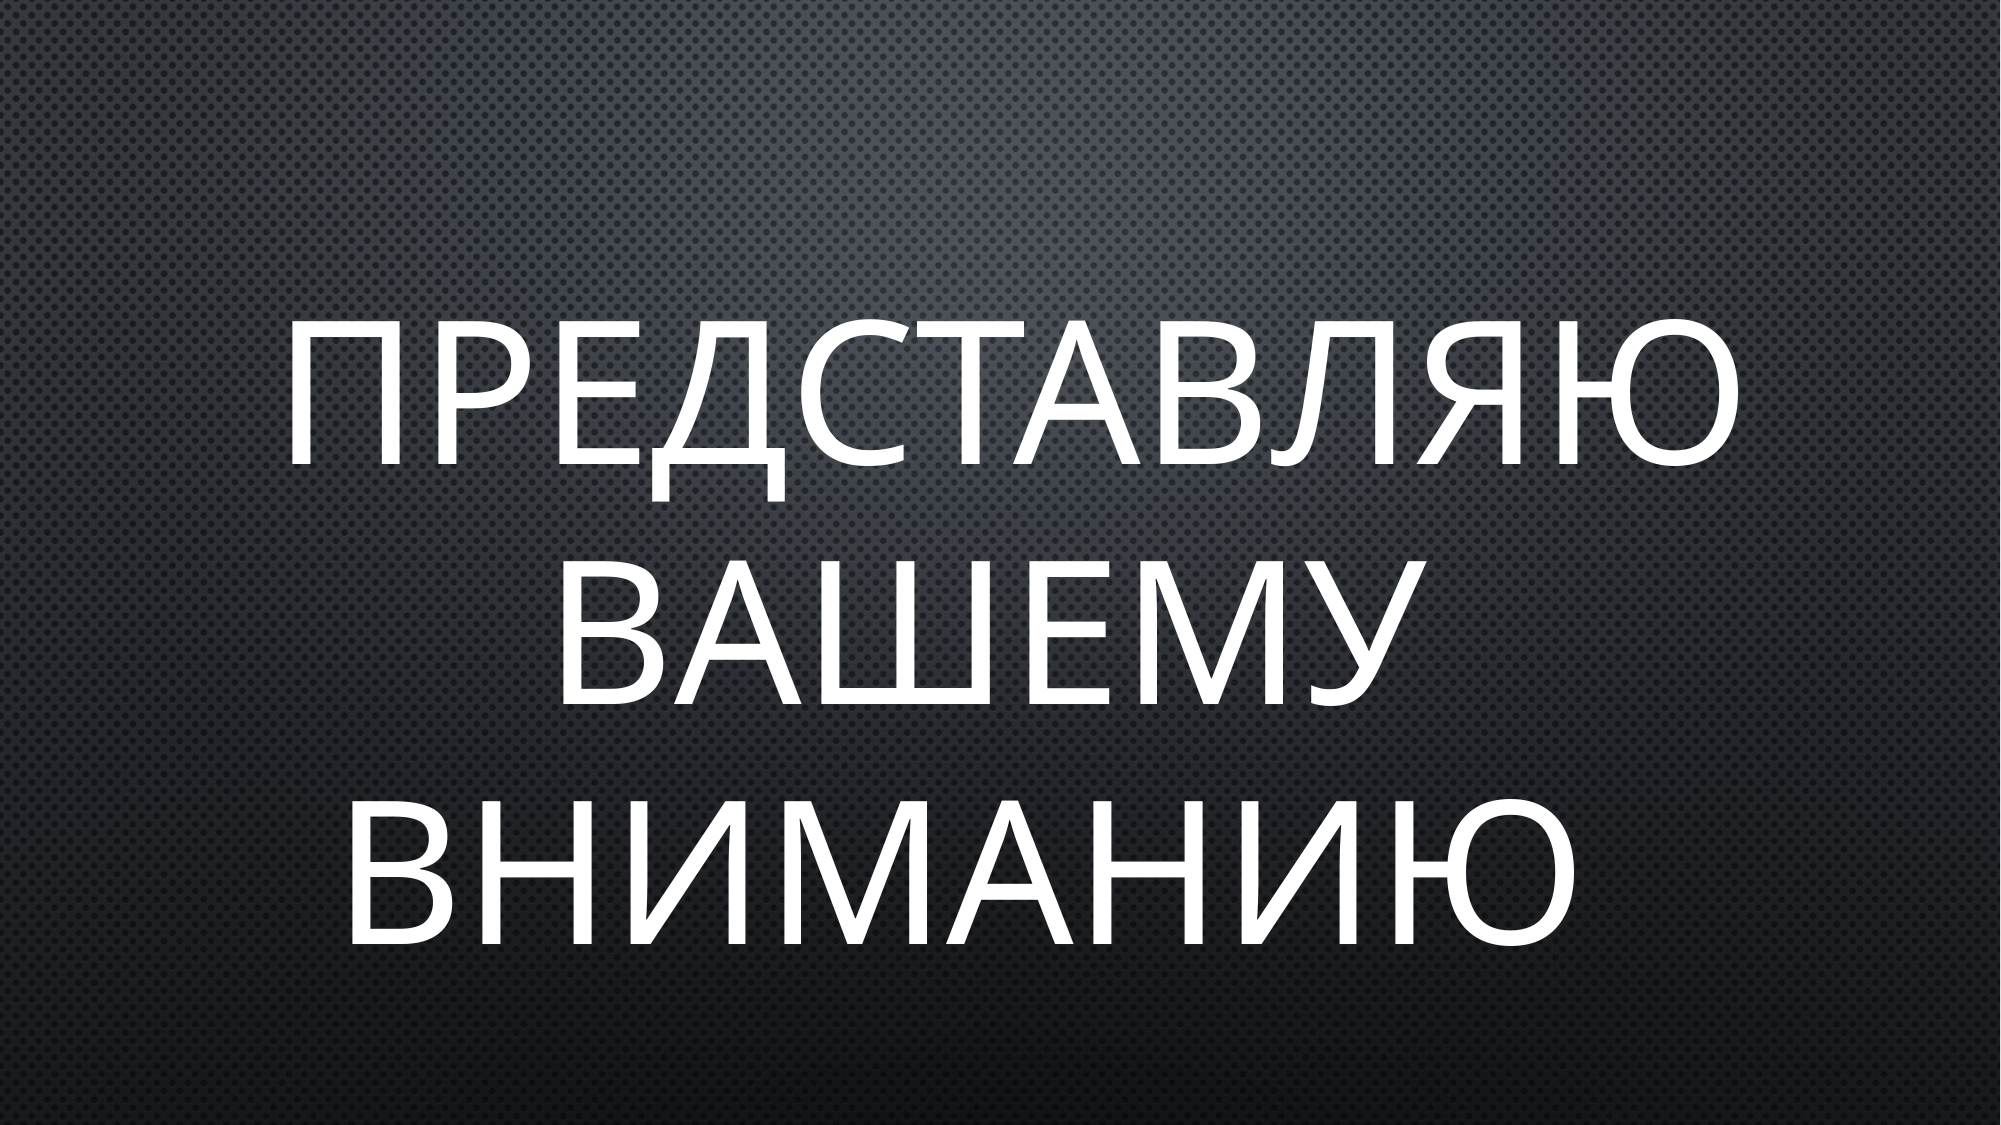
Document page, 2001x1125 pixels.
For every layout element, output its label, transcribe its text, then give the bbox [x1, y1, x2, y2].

text_box представляю вашему вниманию [129, 179, 1843, 993]
picture [0, 0, 2001, 1125]
